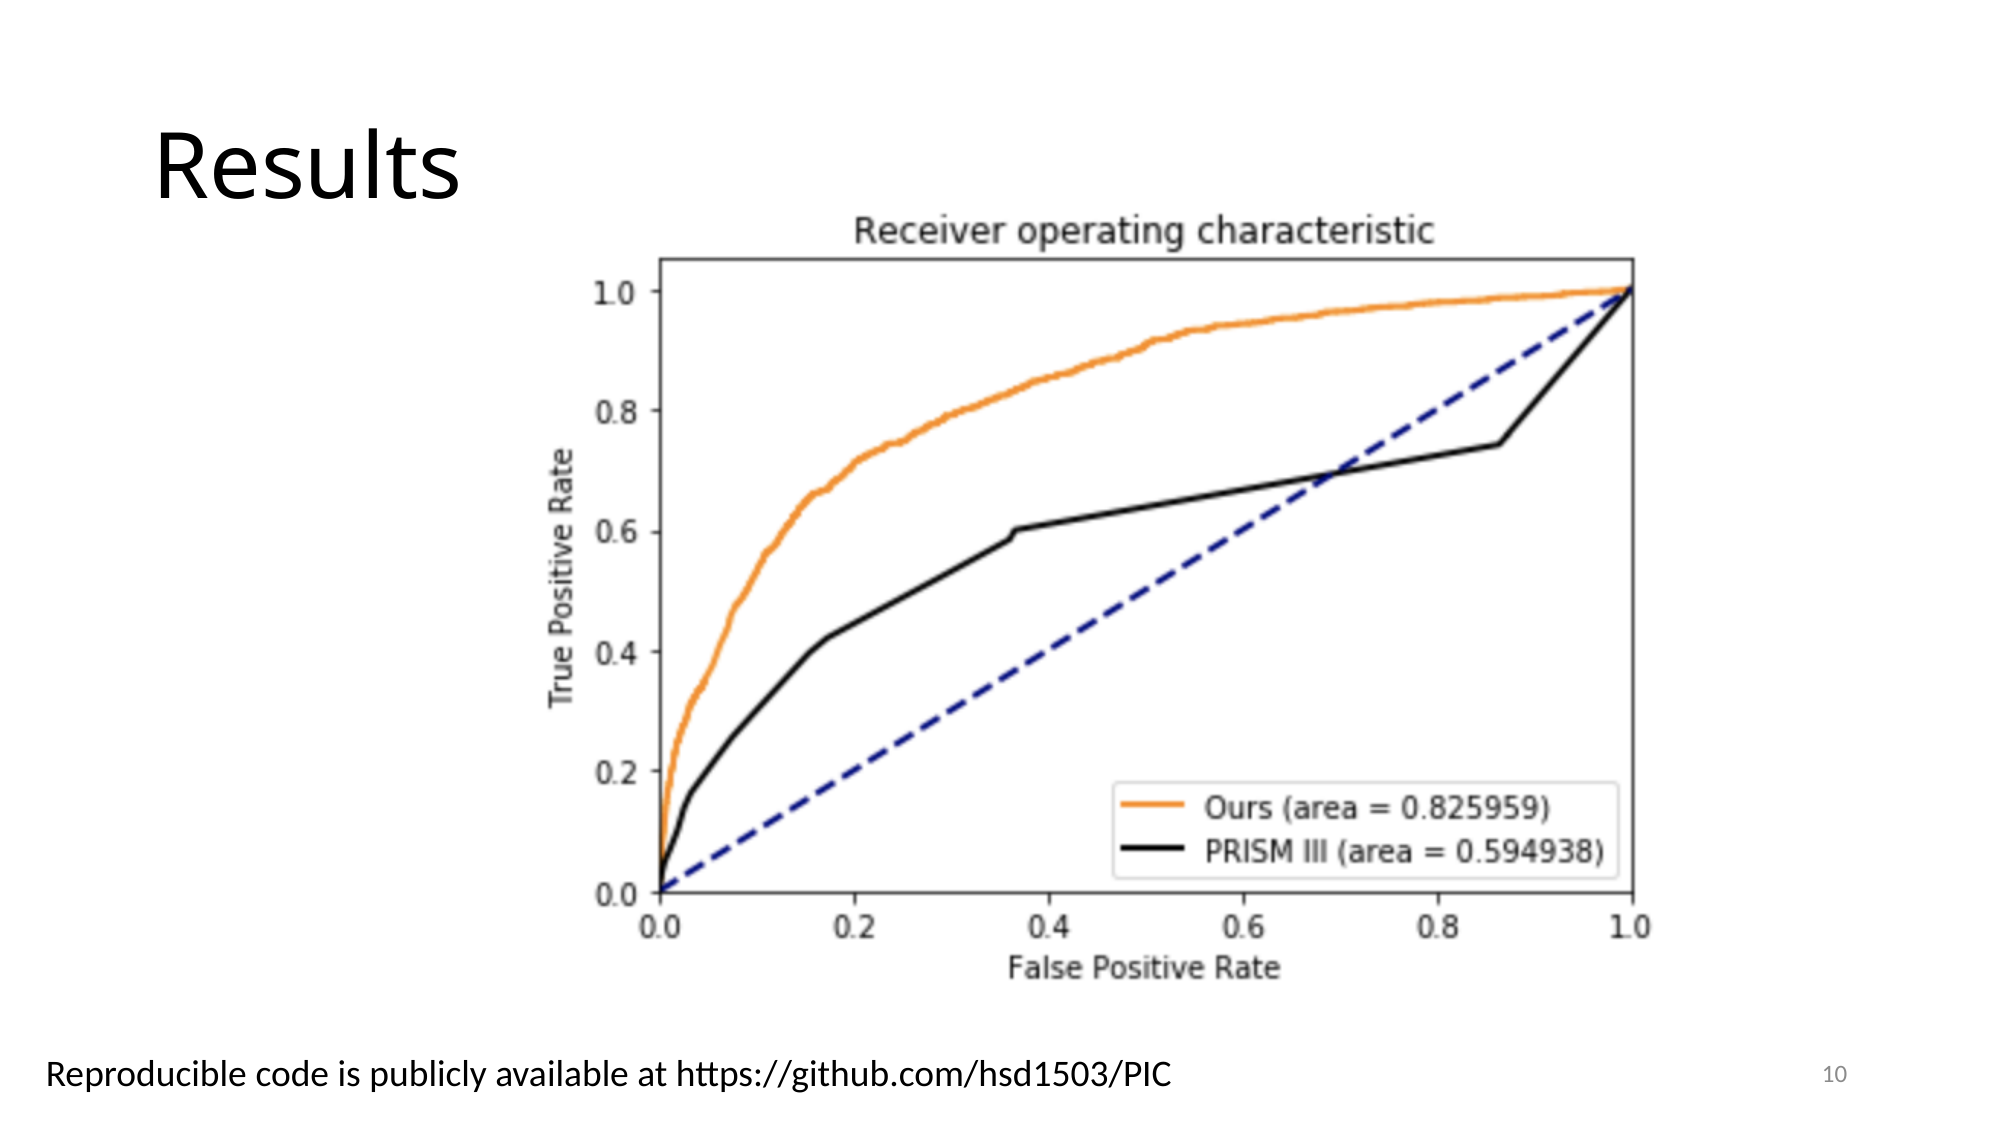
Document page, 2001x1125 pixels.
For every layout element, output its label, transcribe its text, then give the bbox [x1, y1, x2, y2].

text_box Reproducible code is publicly available at https://github.com/hsd1503/PIC [31, 1041, 1207, 1102]
picture [514, 197, 1684, 1005]
slide_number 10 [1412, 1042, 1863, 1103]
title Results [137, 59, 1863, 278]
